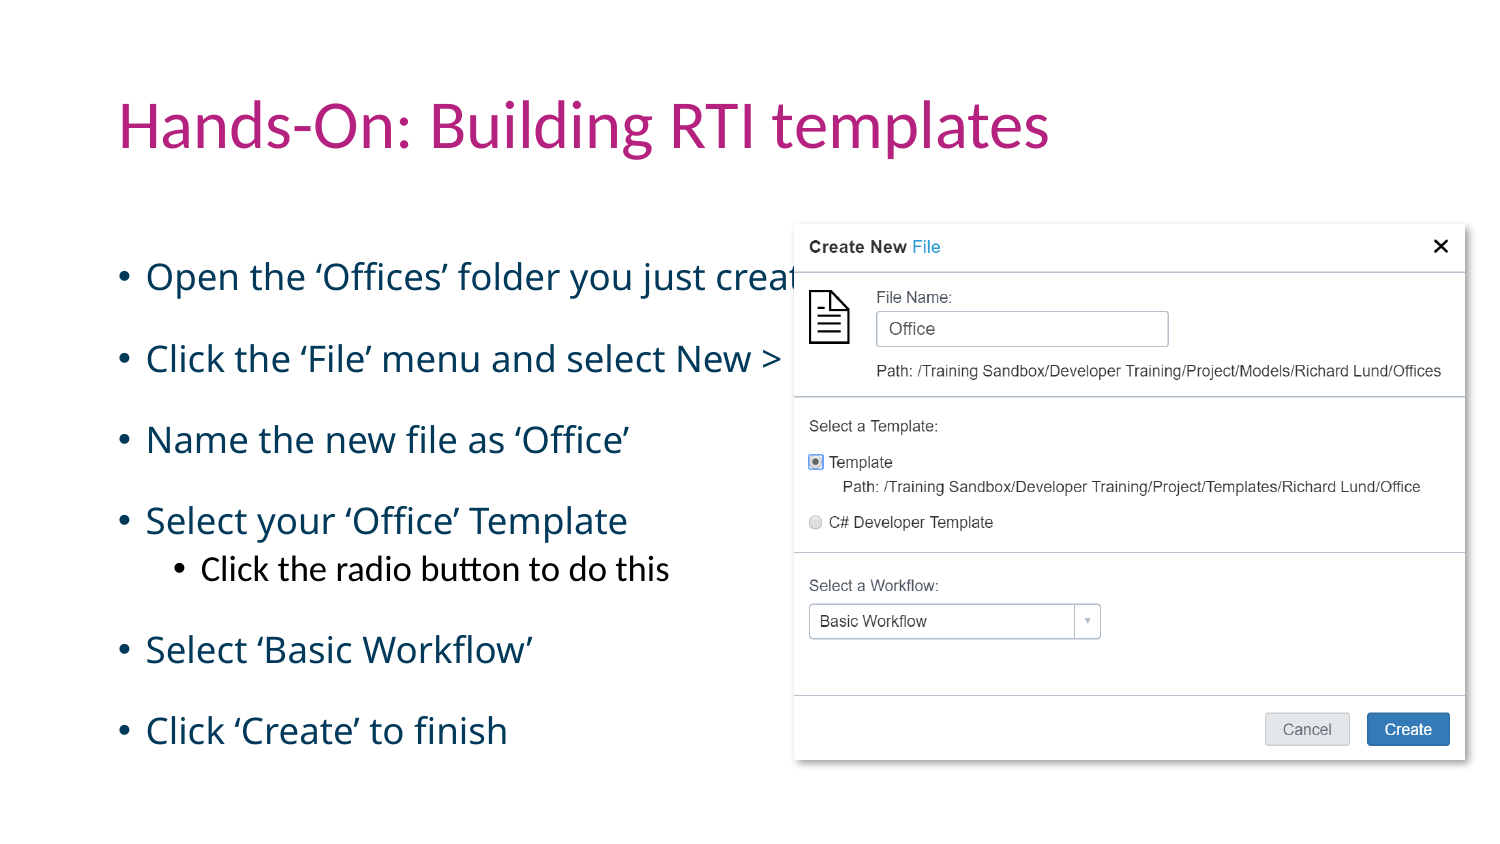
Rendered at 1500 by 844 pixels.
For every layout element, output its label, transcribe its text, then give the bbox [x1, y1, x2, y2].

list Open the ‘Offices’ folder you just created Click the ‘File’ menu and select New > File Name the new file as ‘Office’ Select your ‘Office’ Template Click the radio button to do this Select ‘Basic Workflow’ Click ‘Create’ to finish [103, 224, 794, 760]
title Hands-On: Building RTI templates [103, 44, 1397, 208]
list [794, 224, 1465, 760]
